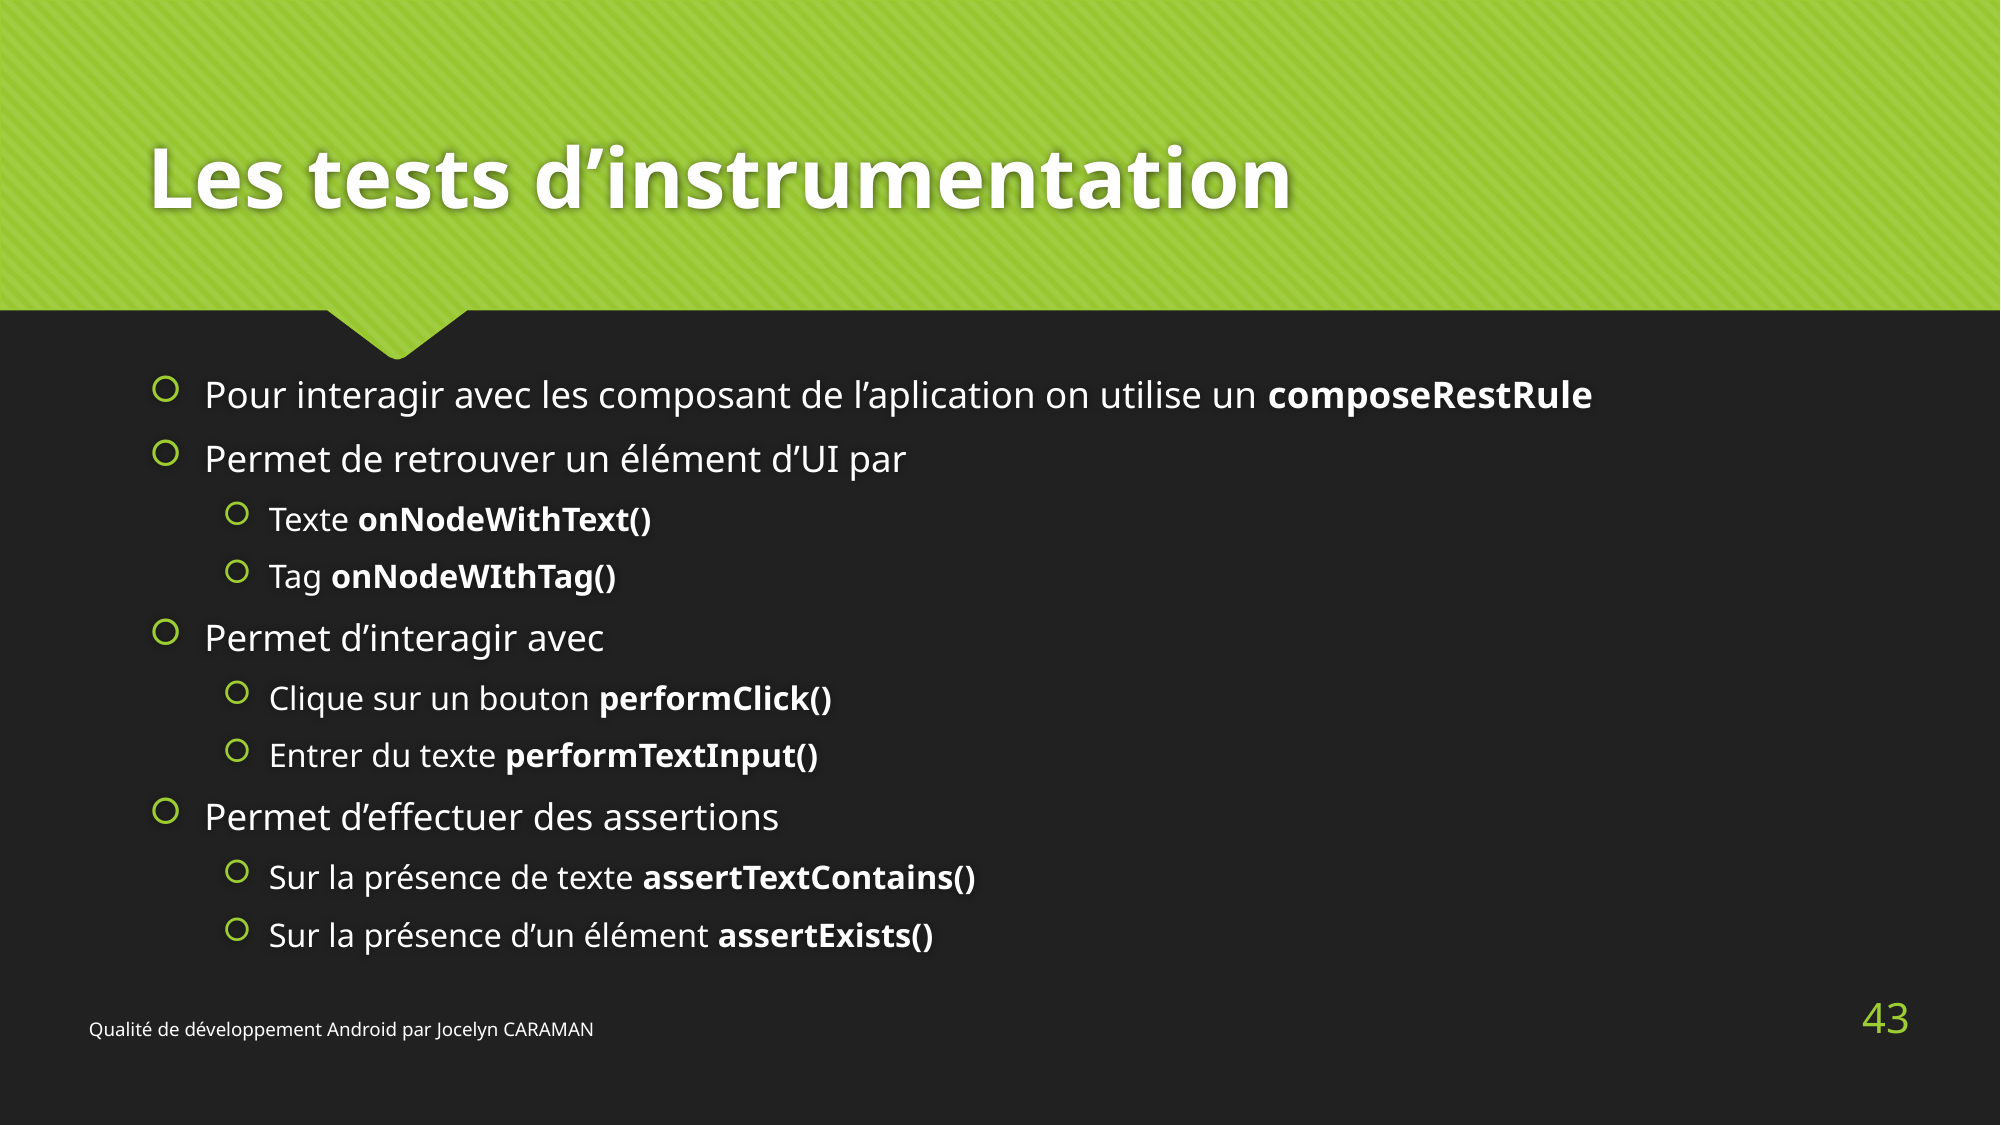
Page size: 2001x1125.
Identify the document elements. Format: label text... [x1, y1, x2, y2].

list Pour interagir avec les composant de l’aplication on utilise un composeRestRule Permet de retrouver un élément d’UI par Texte onNodeWithText() Tag onNodeWIthTag() Permet d’interagir avec Clique sur un bouton performClick() Entrer du texte performTextInput() Permet d’effectuer des assertions Sur la présence de texte assertTextContains() Sur la présence d’un élément assertExists() [134, 364, 1866, 962]
footer Qualité de développement Android par Jocelyn CARAMAN [74, 991, 1493, 1051]
slide_number 43 [1751, 970, 1926, 1051]
title Les tests d’instrumentation [132, 73, 1868, 233]
